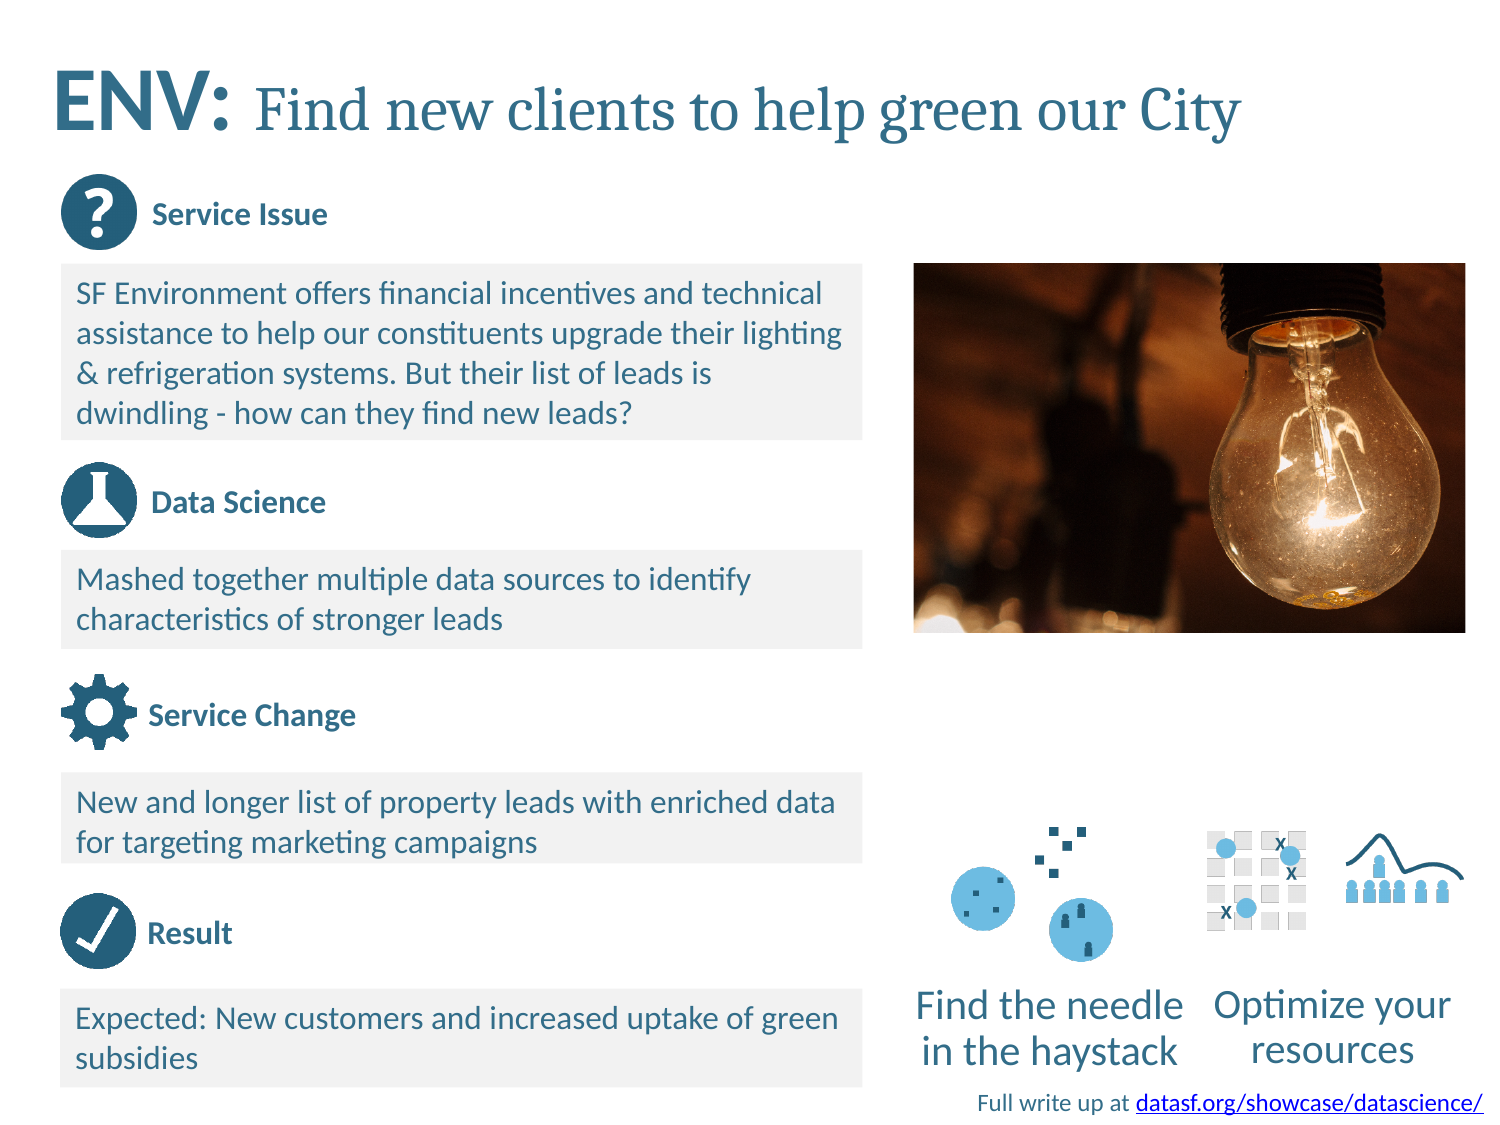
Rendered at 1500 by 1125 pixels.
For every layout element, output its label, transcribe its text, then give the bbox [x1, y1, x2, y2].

text_box Result [140, 903, 358, 959]
text_box Mashed together multiple data sources to identify characteristics of stronger leads [61, 549, 863, 649]
picture [1207, 829, 1473, 936]
picture [60, 462, 137, 538]
picture [60, 674, 137, 751]
picture [951, 827, 1113, 963]
text_box Optimize your resources [1182, 975, 1483, 1078]
text_box Data Science [140, 472, 344, 528]
picture [60, 174, 137, 251]
text_box ENV: Find new clients to help green our City [37, 0, 1474, 189]
picture [59, 893, 136, 969]
text_box Service Change [140, 684, 375, 741]
text_box Expected: New customers and increased uptake of green subsidies [60, 988, 863, 1088]
picture [913, 263, 1466, 633]
text_box Find the needle in the haystack [899, 975, 1182, 1088]
text_box New and longer list of property leads with enriched data for targeting marketing campaigns [61, 772, 863, 864]
text_box Service Issue [140, 189, 363, 241]
text_box SF Environment offers financial incentives and technical assistance to help our constituents upgrade their lighting & refrigeration systems. But their list of leads is dwindling - how can they find new leads? [61, 263, 863, 441]
text_box Full write up at datasf.org/showcase/datascience/ [962, 1078, 1500, 1124]
